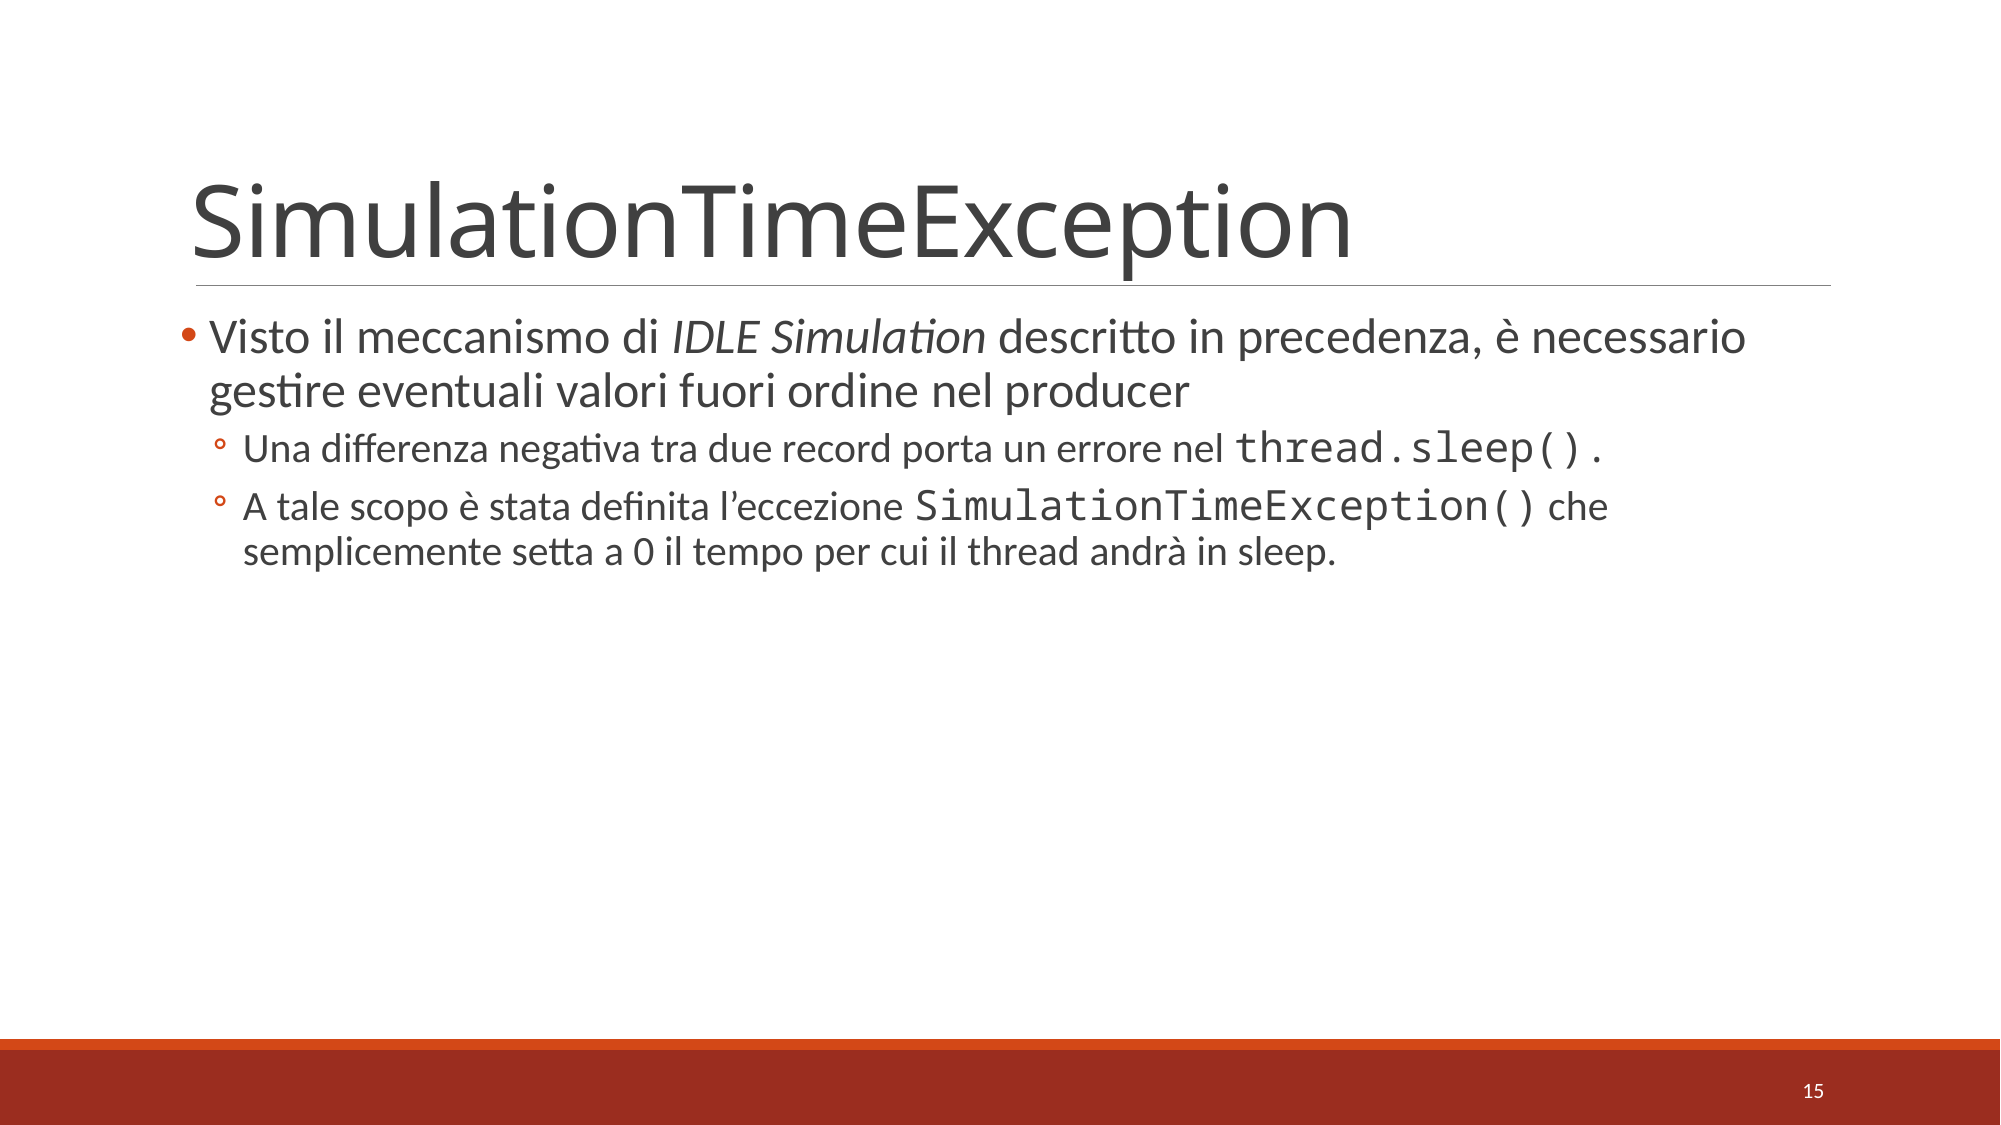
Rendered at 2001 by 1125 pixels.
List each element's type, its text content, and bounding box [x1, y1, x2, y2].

title SimulationTimeException [175, 47, 1826, 285]
slide_number 15 [1624, 1059, 1840, 1120]
list Visto il meccanismo di IDLE Simulation descritto in precedenza, è necessario gestire eventuali valori fuori ordine nel producer Una differenza negativa tra due record porta un errore nel thread.sleep(). A tale scopo è stata definita l’eccezione SimulationTimeException() che semplicemente setta a 0 il tempo per cui il thread andrà in sleep. [180, 302, 1830, 1029]
